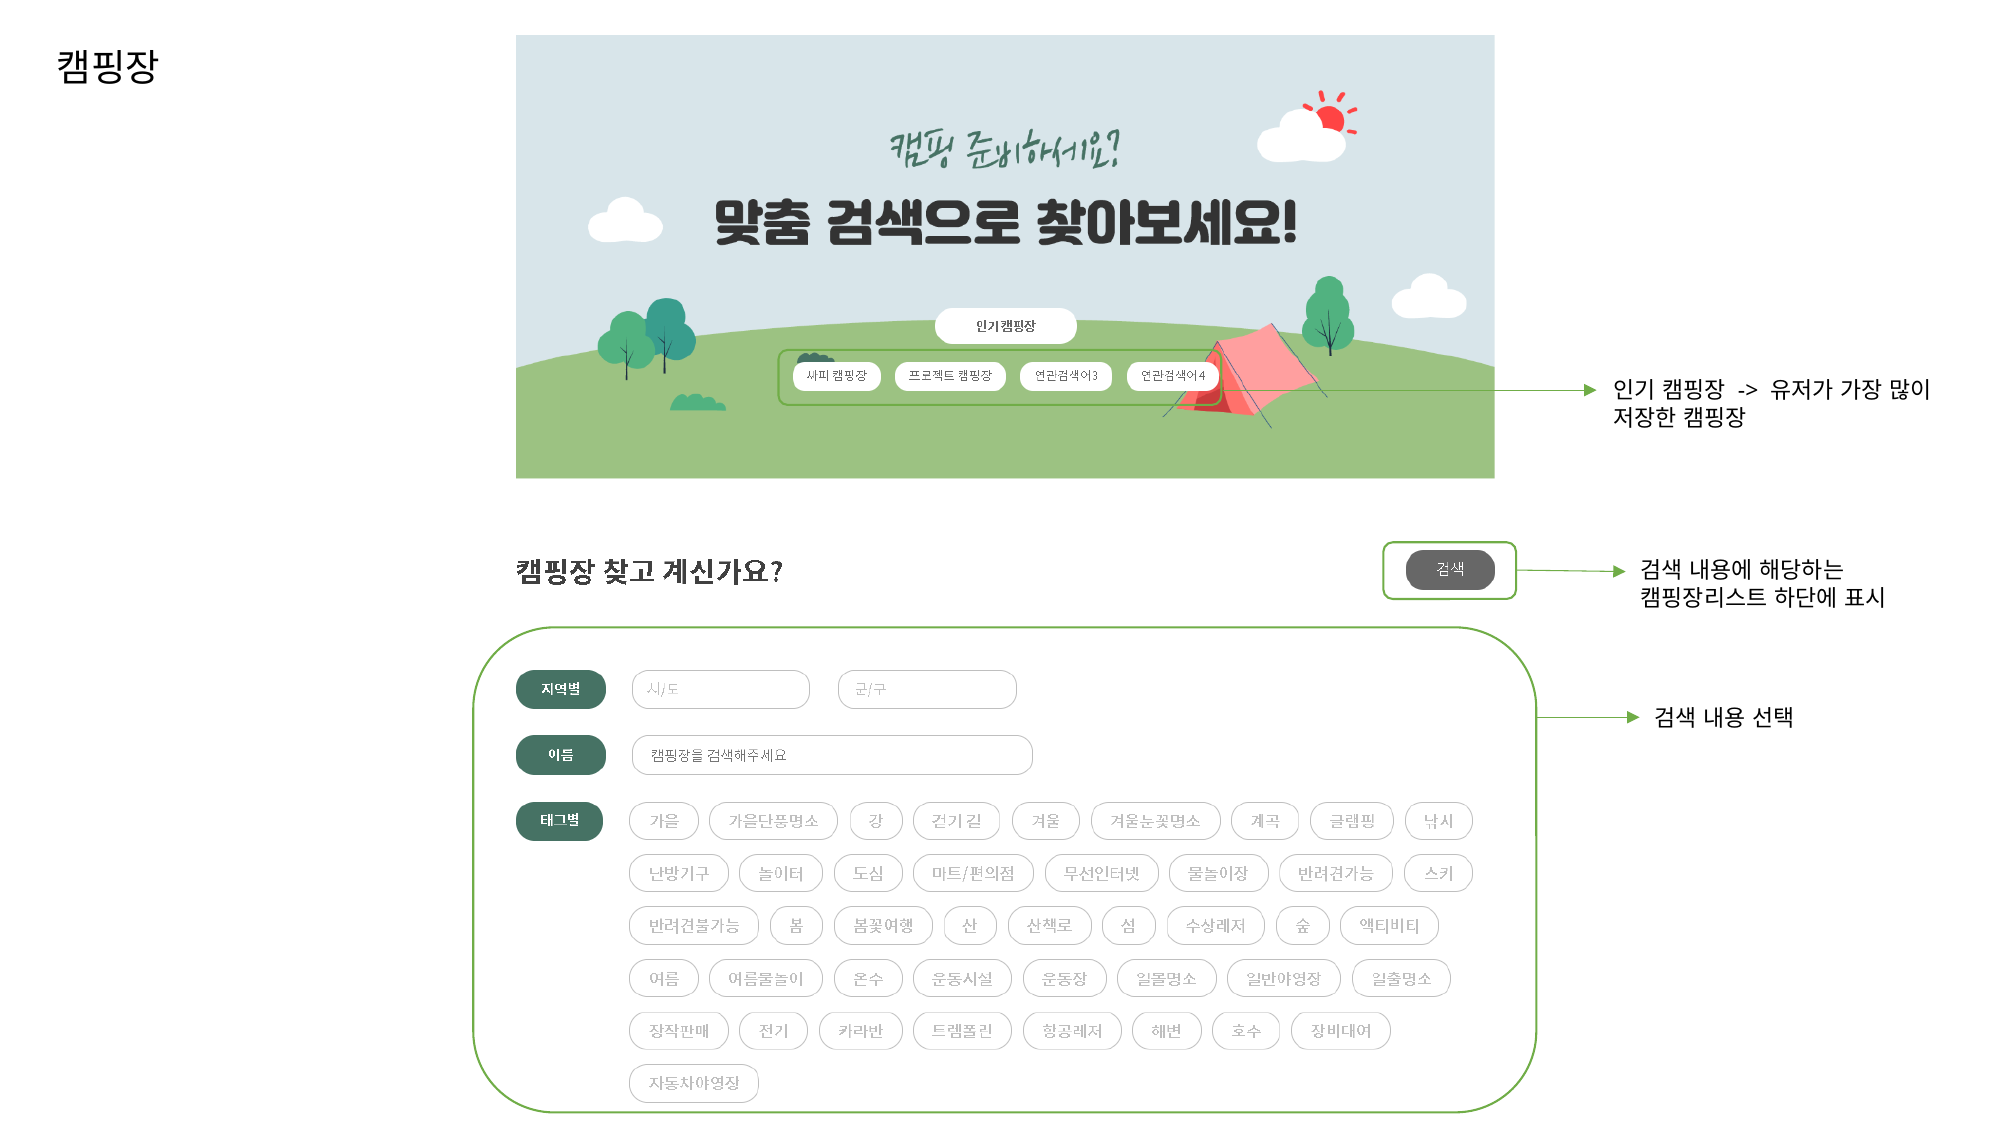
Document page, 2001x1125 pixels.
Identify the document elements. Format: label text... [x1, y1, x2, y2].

text_box 검색 내용에 해당하는 캠핑장리스트 하단에 표시 [1625, 548, 1971, 618]
text_box 검색 내용 선택 [1639, 695, 1985, 738]
picture [403, 0, 1597, 1125]
text_box 인기 캠핑장 -> 유저가 가장 많이 저장한 캠핑장 [1598, 368, 1972, 439]
text_box 캠핑장 [41, 36, 176, 97]
